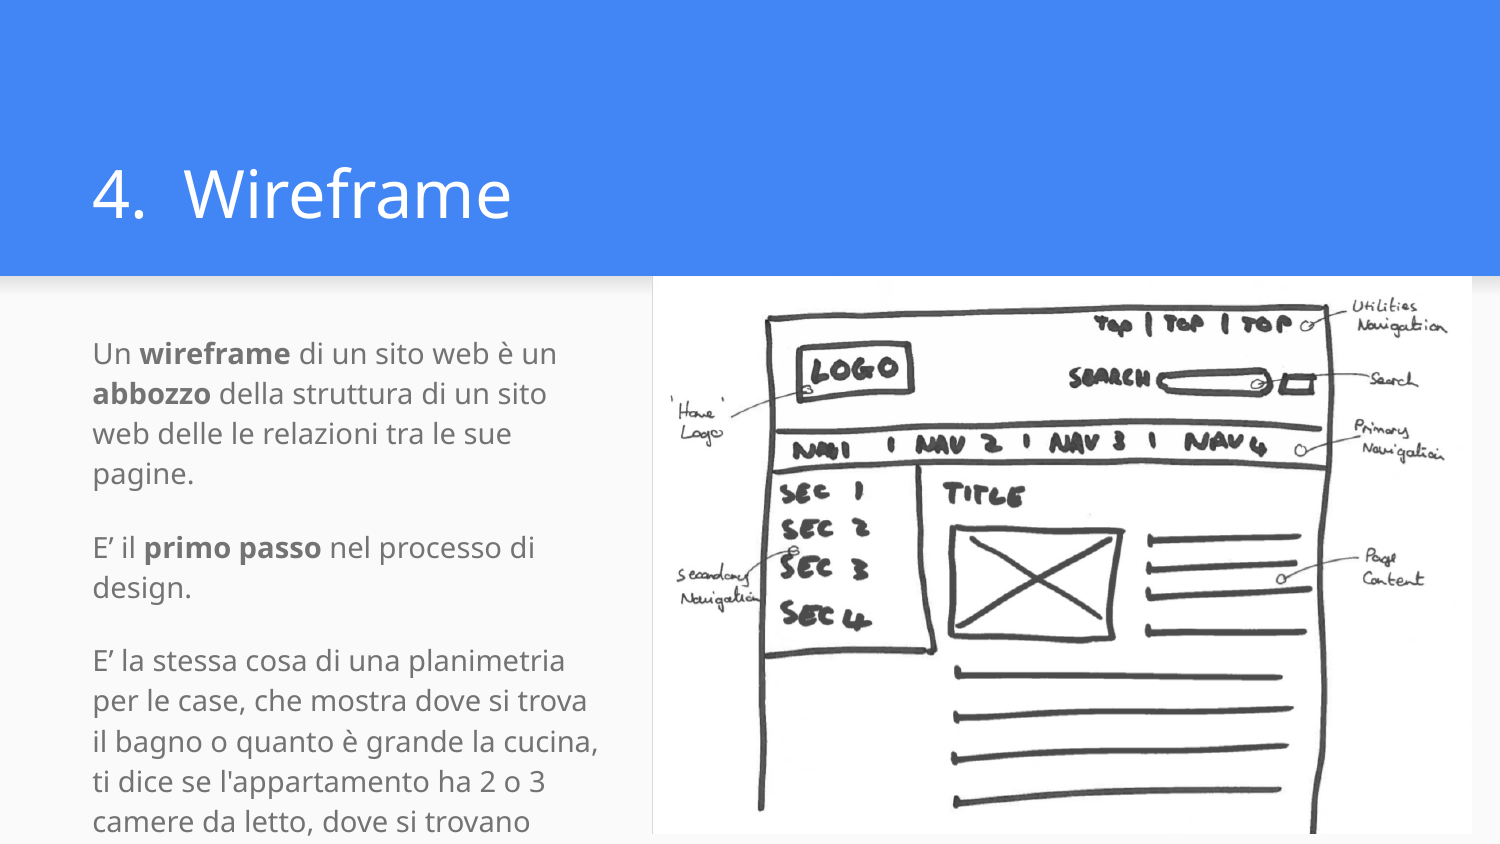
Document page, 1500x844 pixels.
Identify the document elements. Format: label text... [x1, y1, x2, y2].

list Un wireframe di un sito web è un abbozzo della struttura di un sito web delle le relazioni tra le sue pagine. E’ il primo passo nel processo di design. E’ la stessa cosa di una planimetria per le case, che mostra dove si trova il bagno o quanto è grande la cucina, ti dice se l'appartamento ha 2 o 3 camere da letto, dove si trovano porte e finestre. [77, 314, 626, 821]
title 4. Wireframe [77, 121, 1427, 248]
picture [652, 276, 1472, 834]
